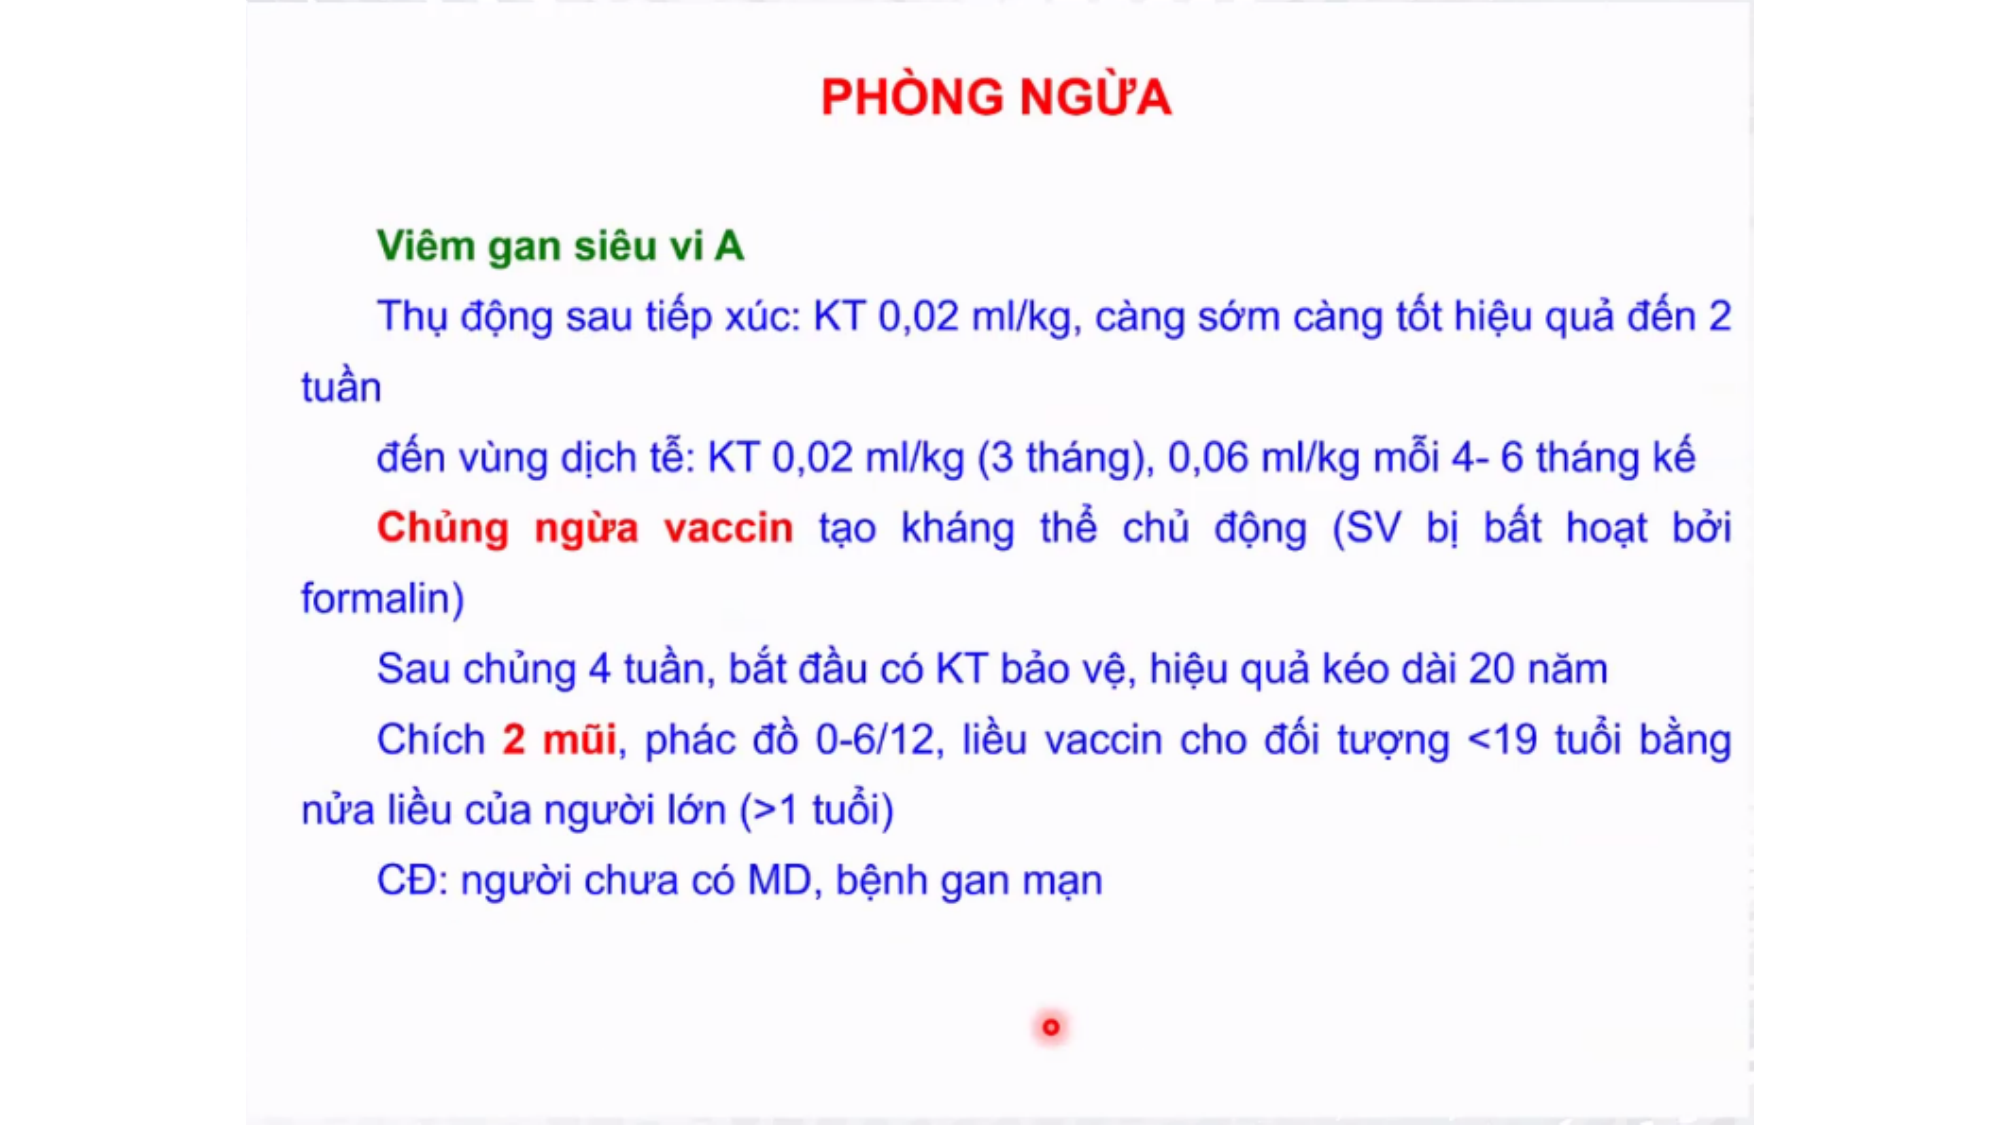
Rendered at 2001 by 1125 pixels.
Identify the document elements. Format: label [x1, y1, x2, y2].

picture [246, 0, 1754, 1125]
